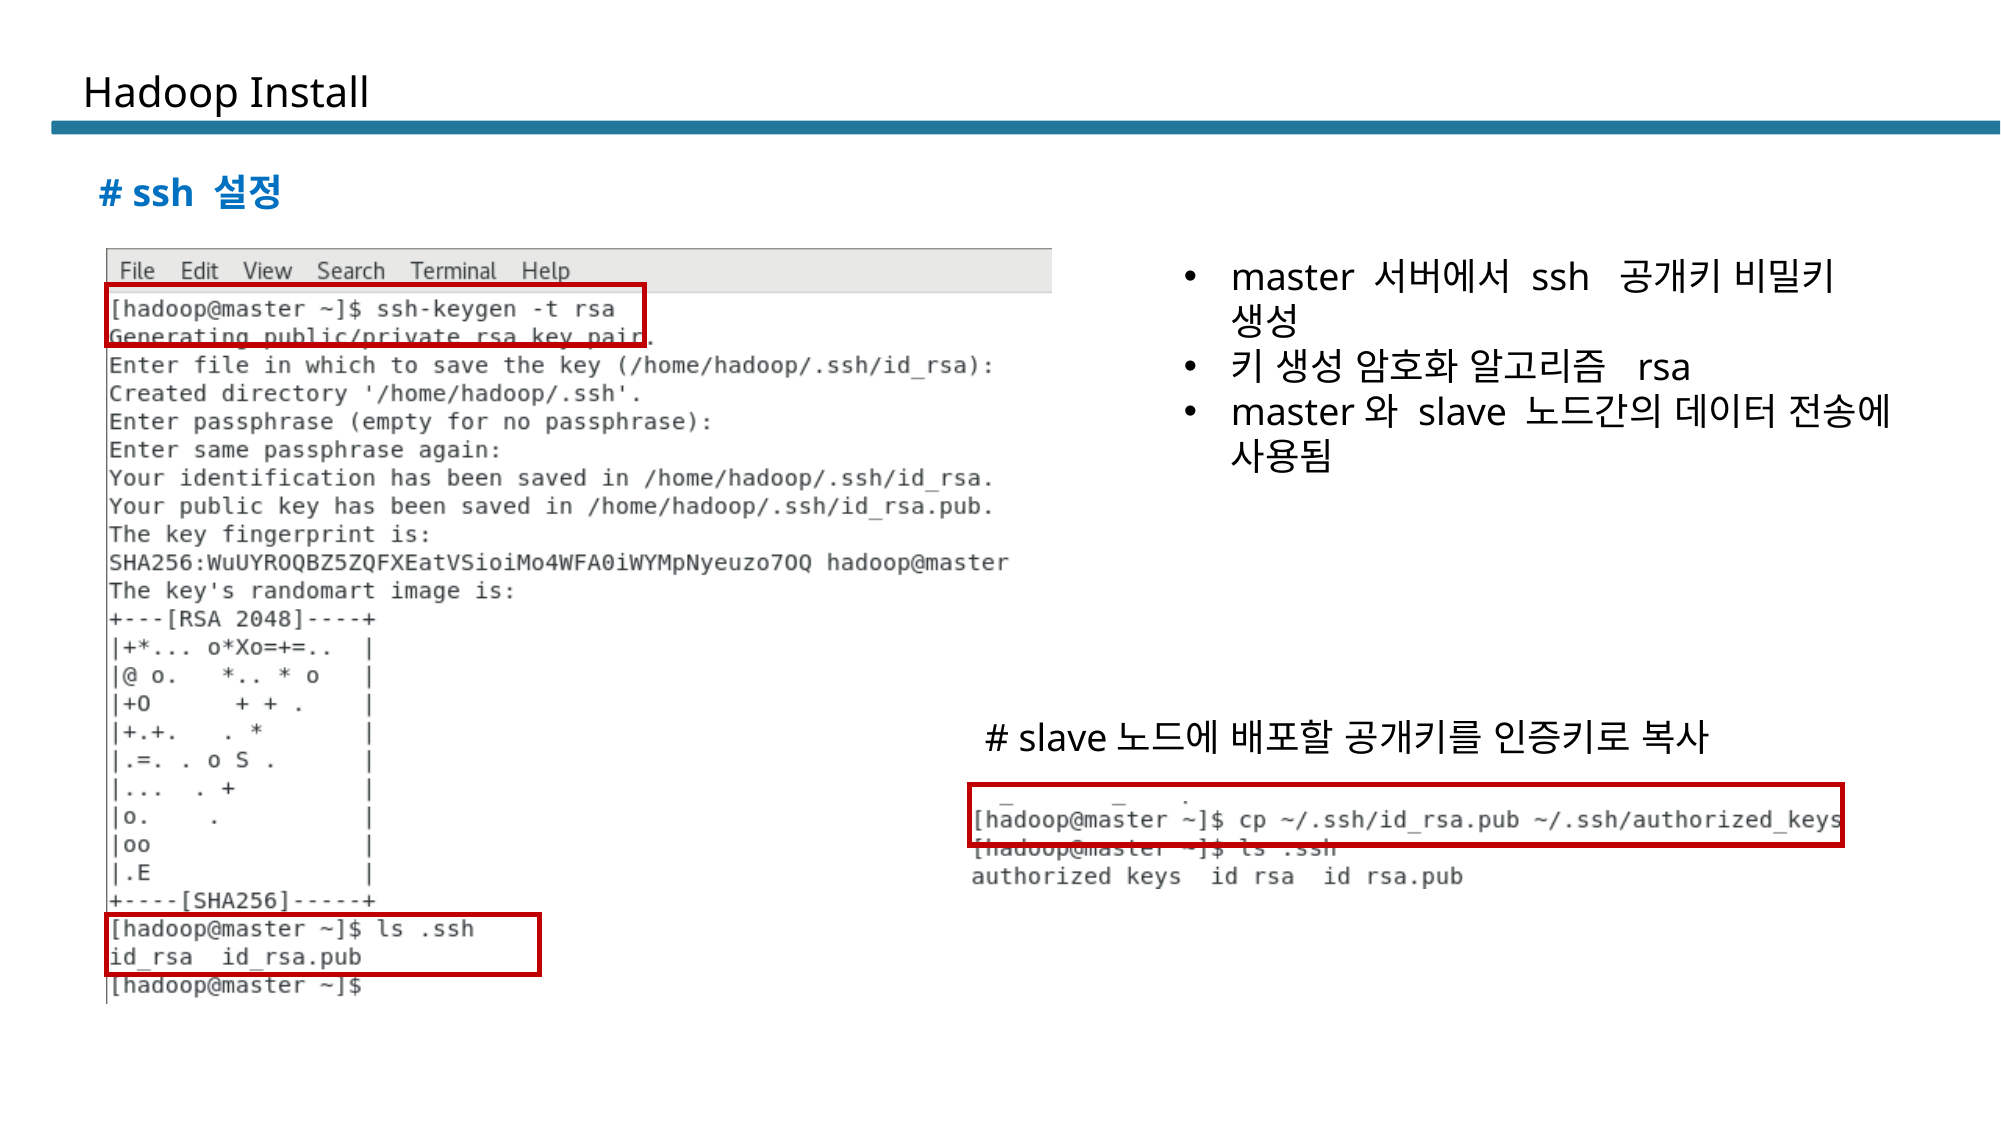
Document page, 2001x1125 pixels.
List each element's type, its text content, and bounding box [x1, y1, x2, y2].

text_box # slave노드에 배포할 공개키를 인증키로 복사 [1052, 706, 1844, 767]
text_box master 서버에서 ssh 공개키 비밀키 생성 키 생성 암호화 알고리즘 rsa master와 slave 노드간의 데이터 전송에 사용됨 [1169, 245, 1922, 486]
text_box # ssh 설정 [83, 161, 622, 222]
picture [106, 248, 1861, 1004]
title Hadoop Install [67, 63, 1869, 136]
text_box [1052, 784, 1843, 801]
